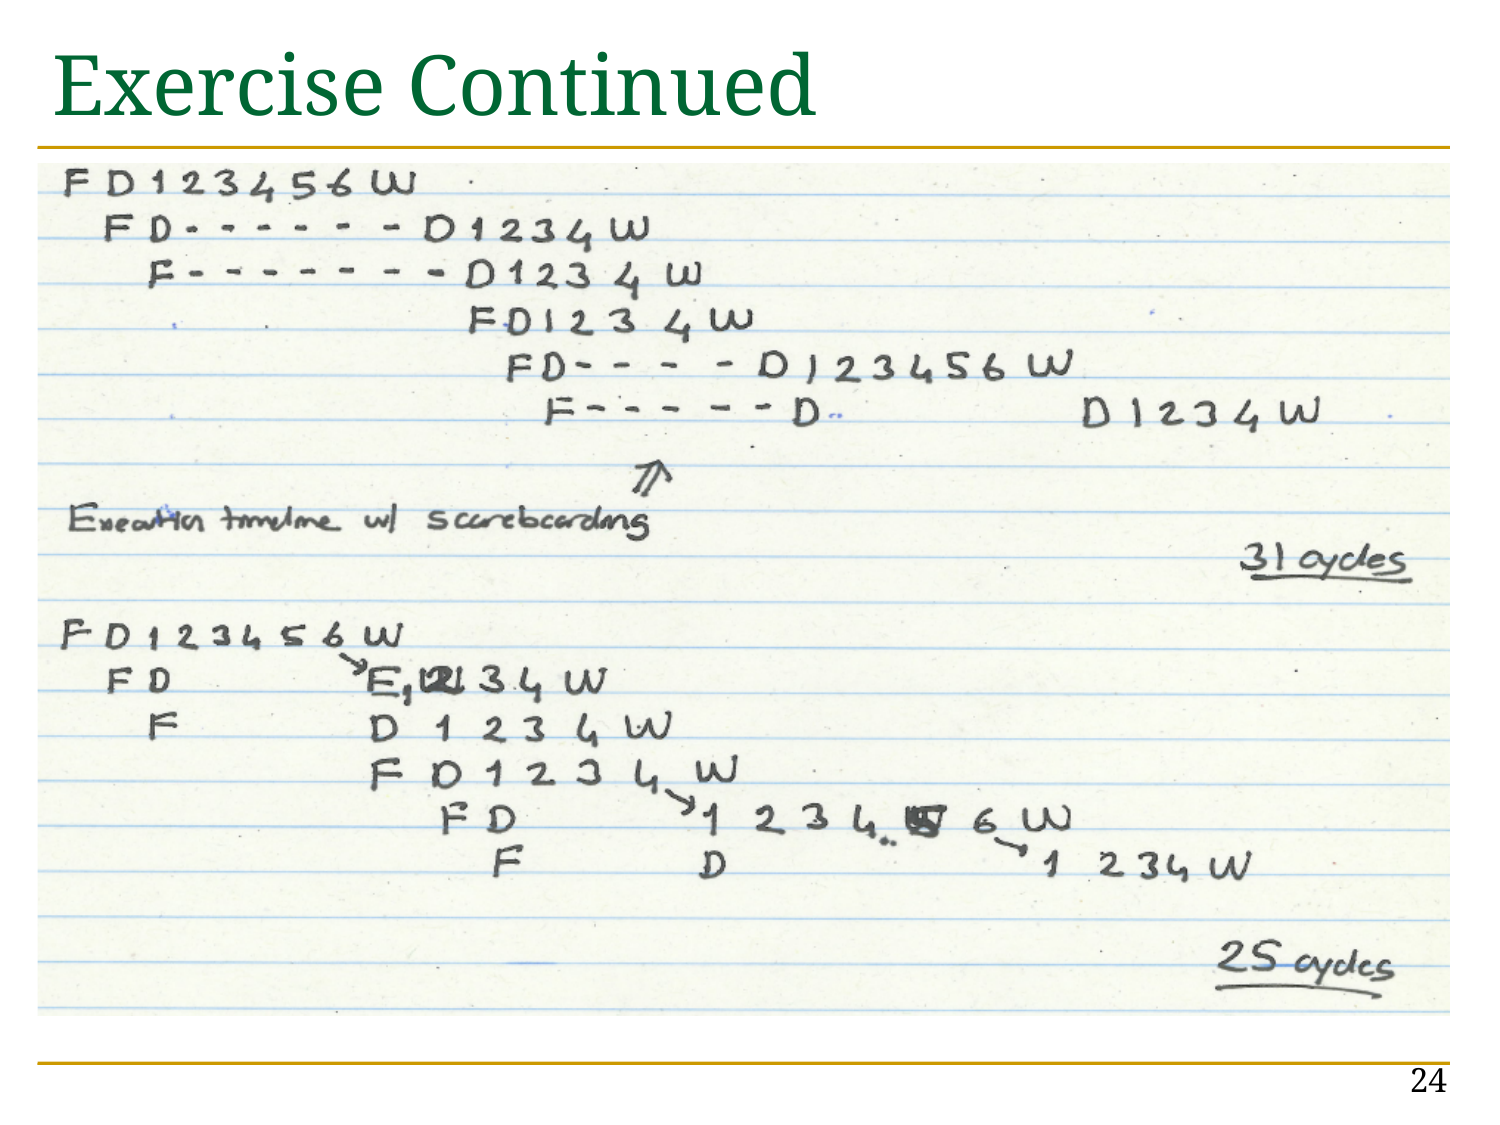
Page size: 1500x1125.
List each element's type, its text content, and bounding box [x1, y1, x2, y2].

title Exercise Continued [37, 24, 1450, 162]
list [37, 163, 1451, 1016]
slide_number 24 [1111, 1036, 1462, 1112]
